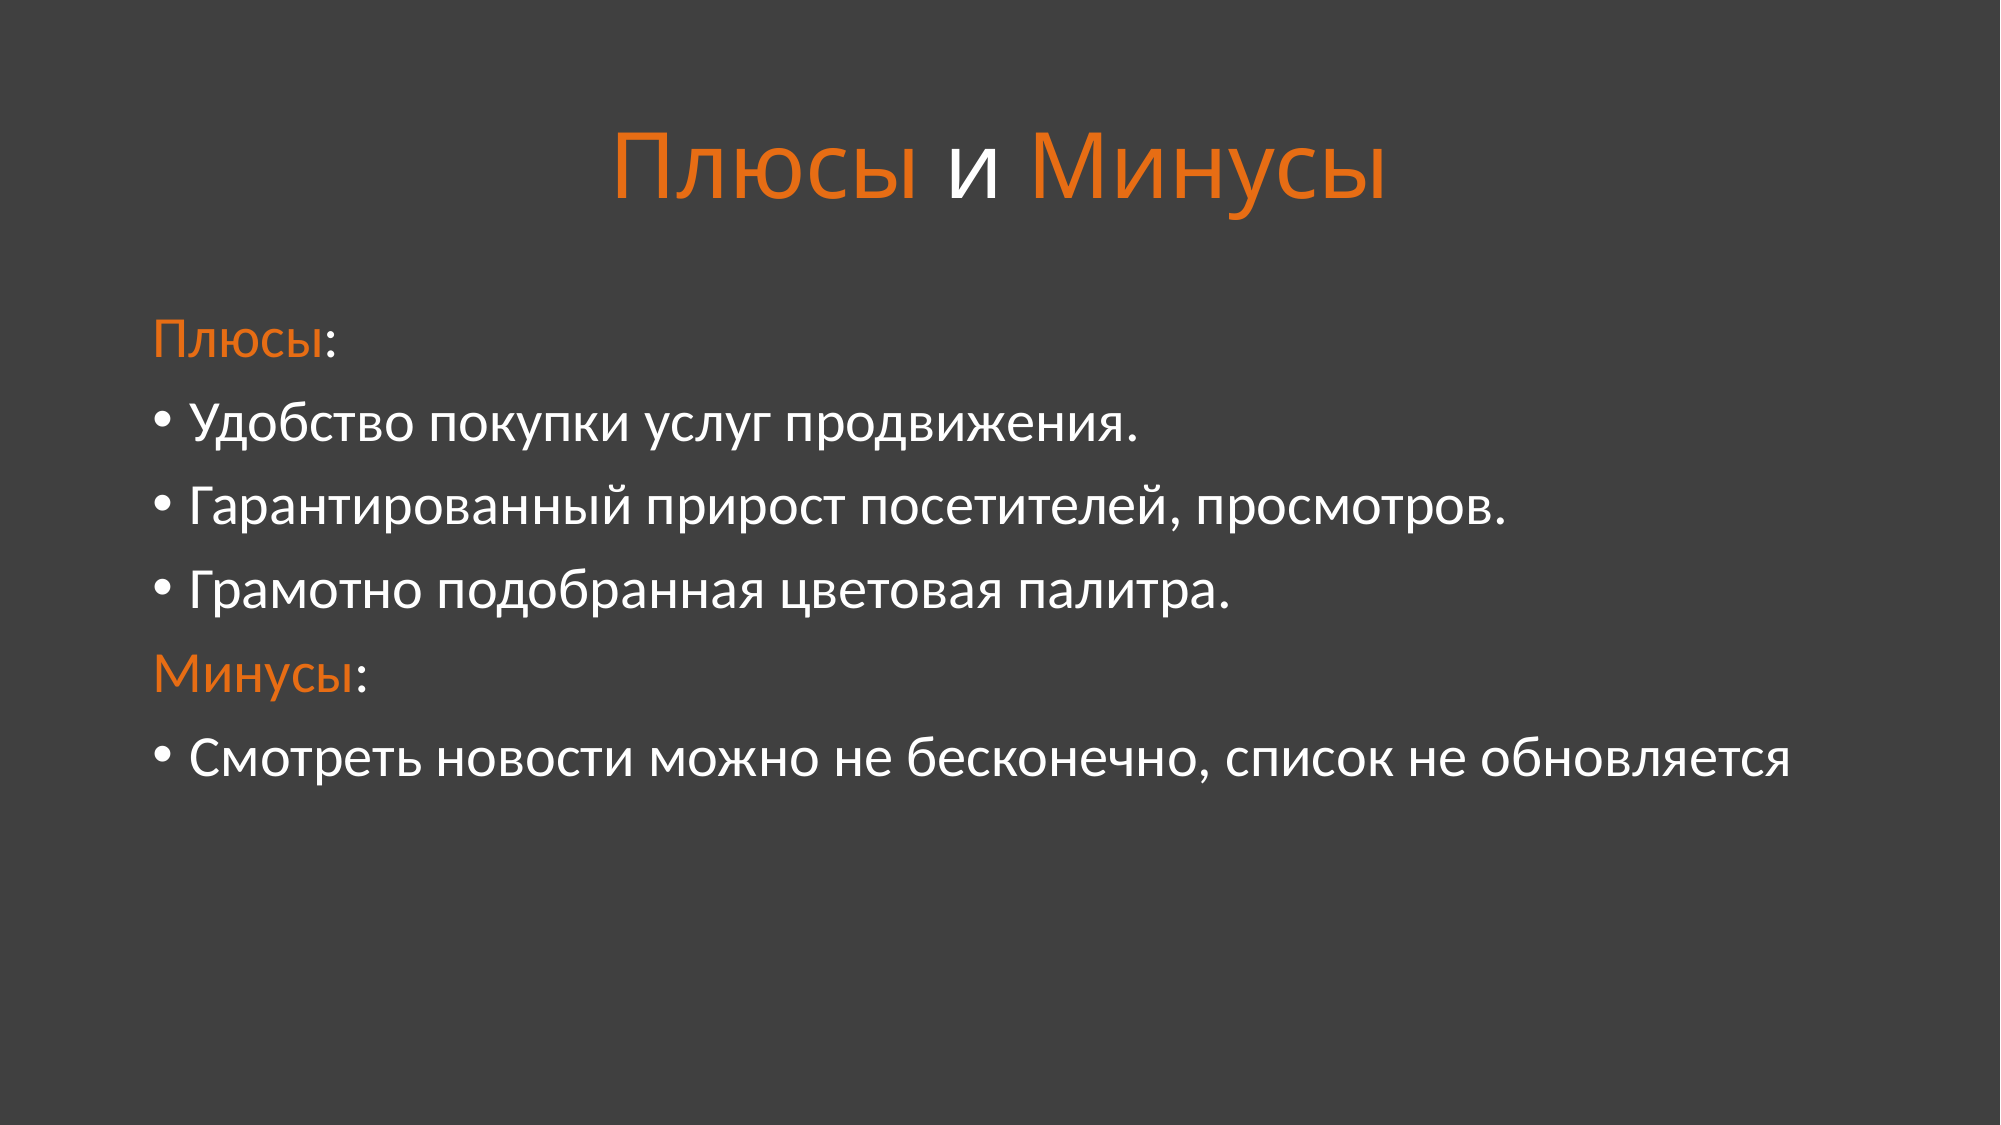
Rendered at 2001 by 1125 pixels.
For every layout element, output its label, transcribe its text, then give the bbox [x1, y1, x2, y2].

list Плюсы: Удобство покупки услуг продвижения. Гарантированный прирост посетителей, просмотров. Грамотно подобранная цветовая палитра. Минусы: Смотреть новости можно не бесконечно, список не обновляется [137, 299, 1863, 1014]
title Плюсы и Минусы [137, 59, 1863, 278]
